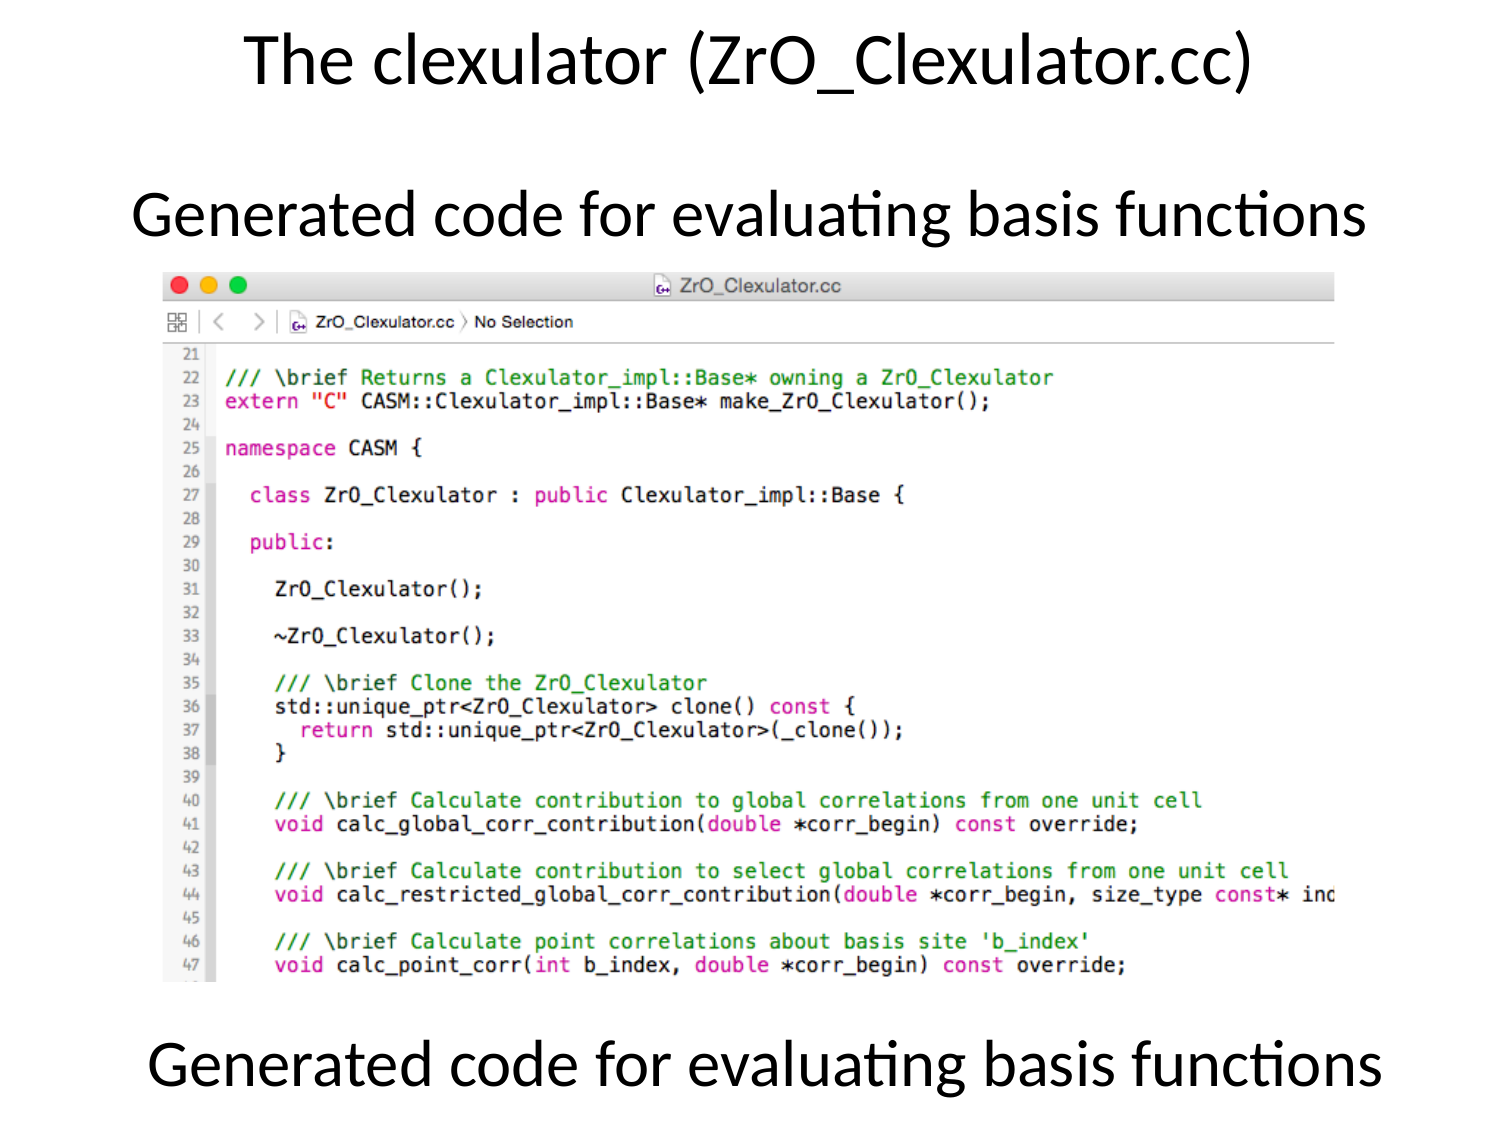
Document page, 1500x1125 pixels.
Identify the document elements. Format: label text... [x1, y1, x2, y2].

list Generated code for evaluating basis functions [75, 162, 1425, 294]
title The clexulator (ZrO_Clexulator.cc) [75, 2, 1425, 107]
picture [162, 272, 1335, 982]
text_box Generated code for evaluating basis functions [90, 1011, 1441, 1125]
